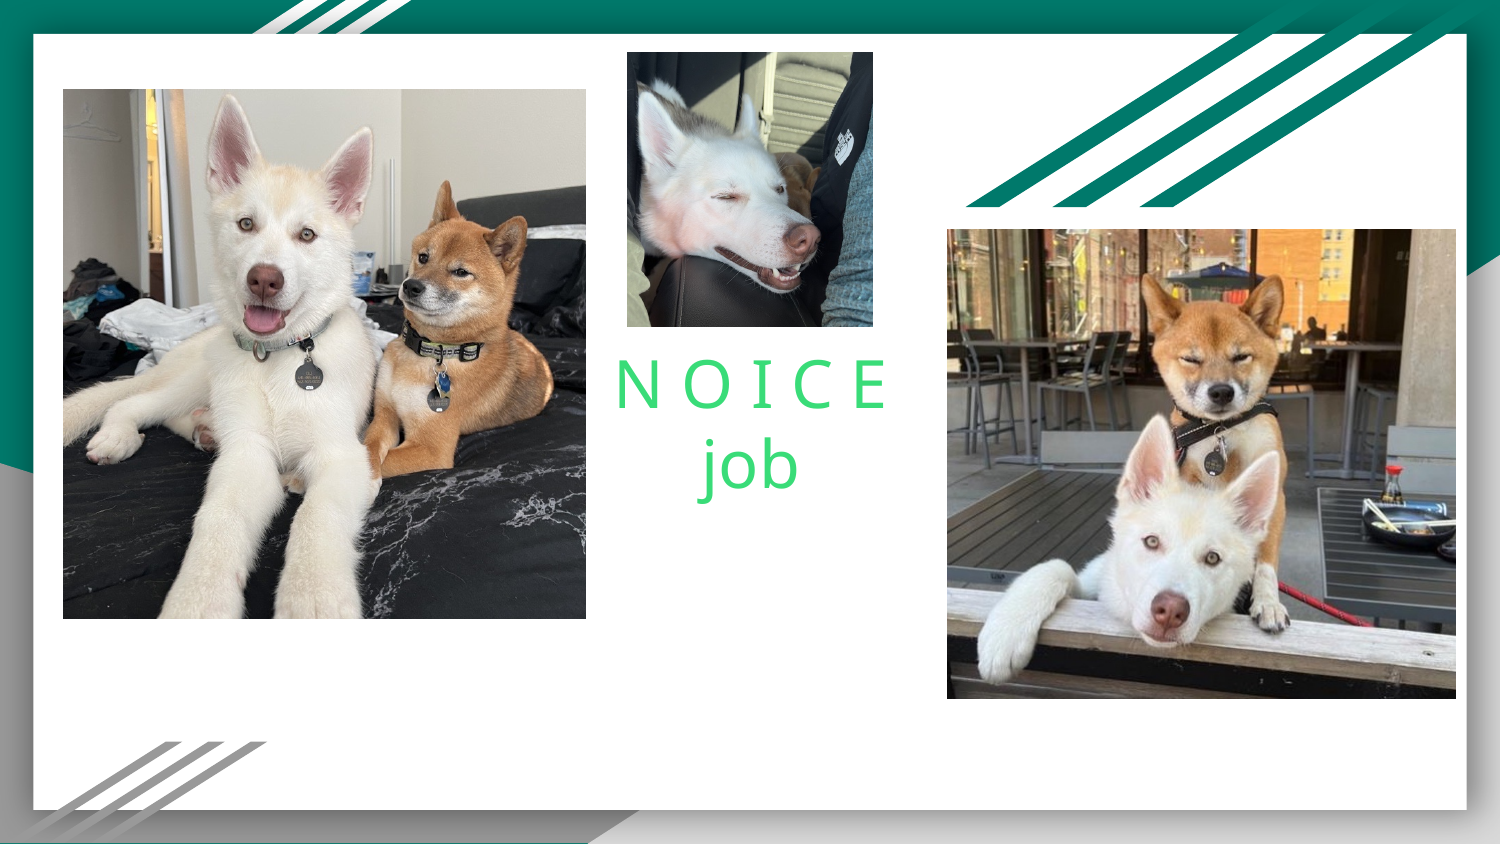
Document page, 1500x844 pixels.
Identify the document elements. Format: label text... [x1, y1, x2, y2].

picture [627, 52, 873, 328]
picture [62, 88, 586, 620]
title N O I C E job [228, 213, 1274, 630]
picture [947, 229, 1456, 699]
